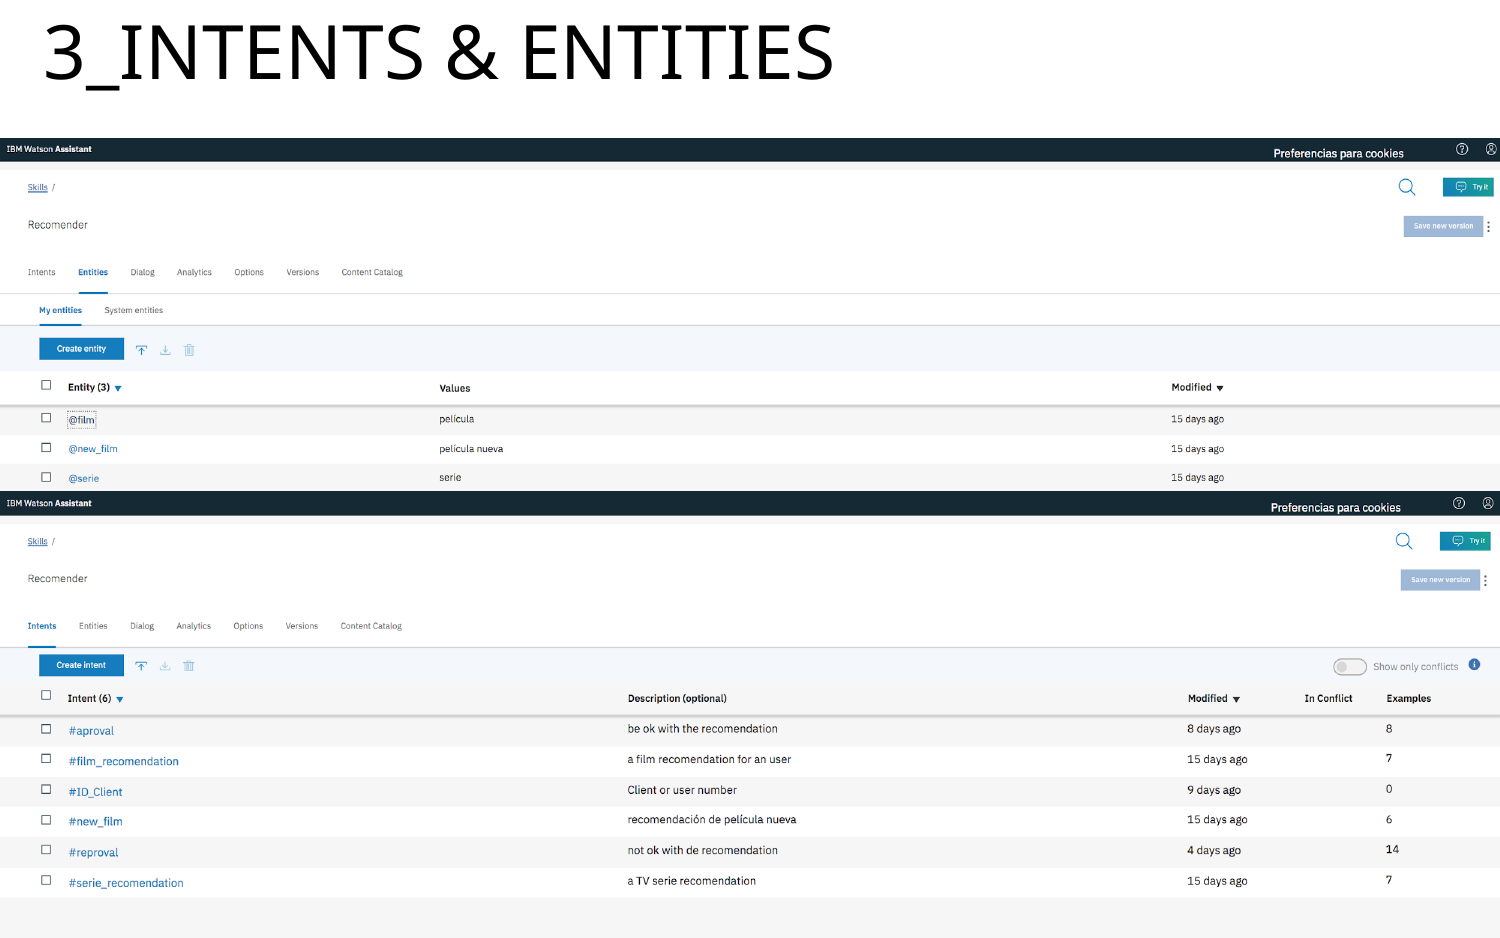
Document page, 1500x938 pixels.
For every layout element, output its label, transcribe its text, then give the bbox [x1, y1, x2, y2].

picture [0, 138, 1500, 938]
text_box 3_INTENTS & ENTITIES [28, 0, 1008, 137]
